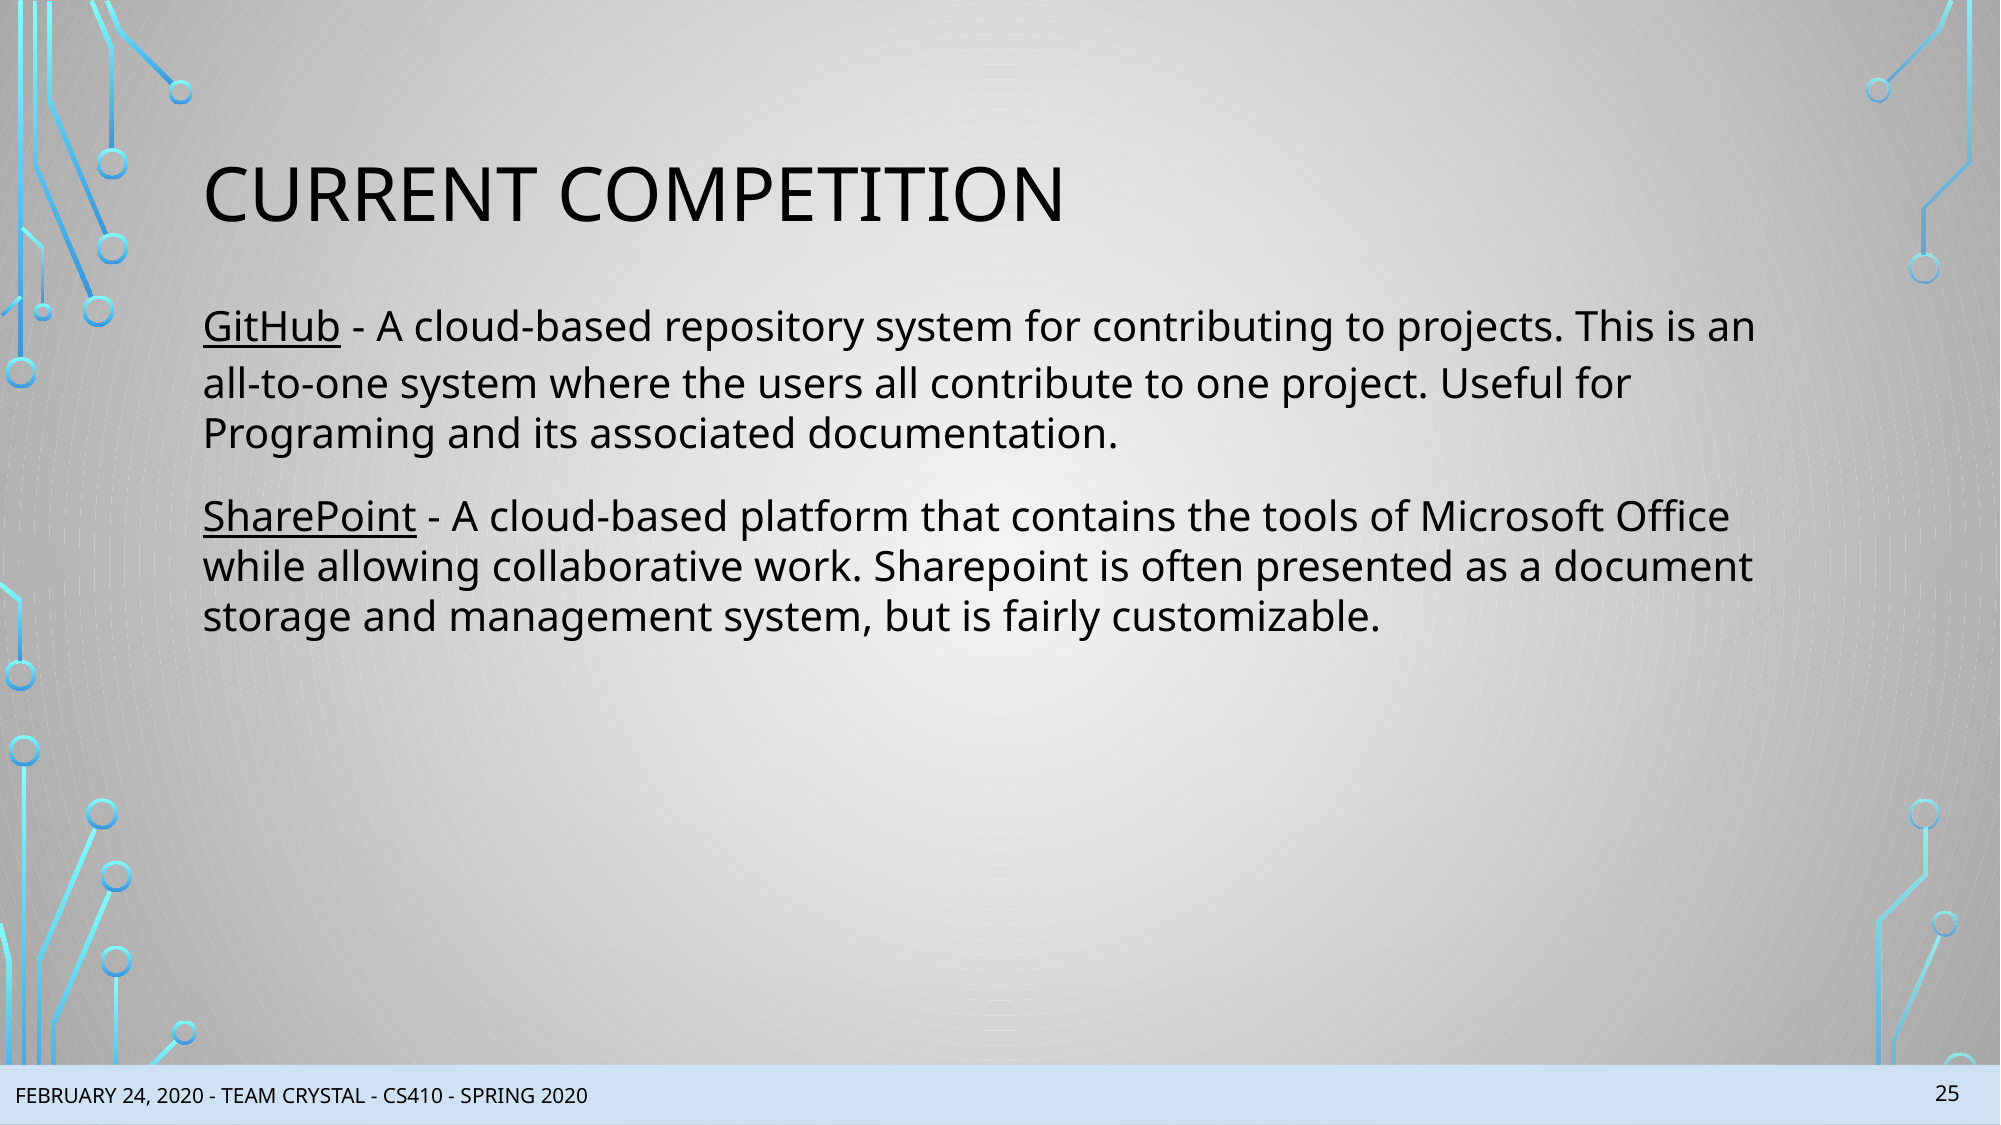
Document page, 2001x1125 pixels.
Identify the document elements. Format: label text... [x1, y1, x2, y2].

list GitHub - A cloud-based repository system for contributing to projects. This is an all-to-one system where the users all contribute to one project. Useful for Programing and its associated documentation. SharePoint - A cloud-based platform that contains the tools of Microsoft Office while allowing collaborative work. Sharepoint is often presented as a document storage and management system, but is fairly customizable. [187, 292, 1813, 946]
slide_number ‹#› [1848, 1064, 1975, 1125]
title CURRENT COMPETITION [187, 101, 1813, 292]
